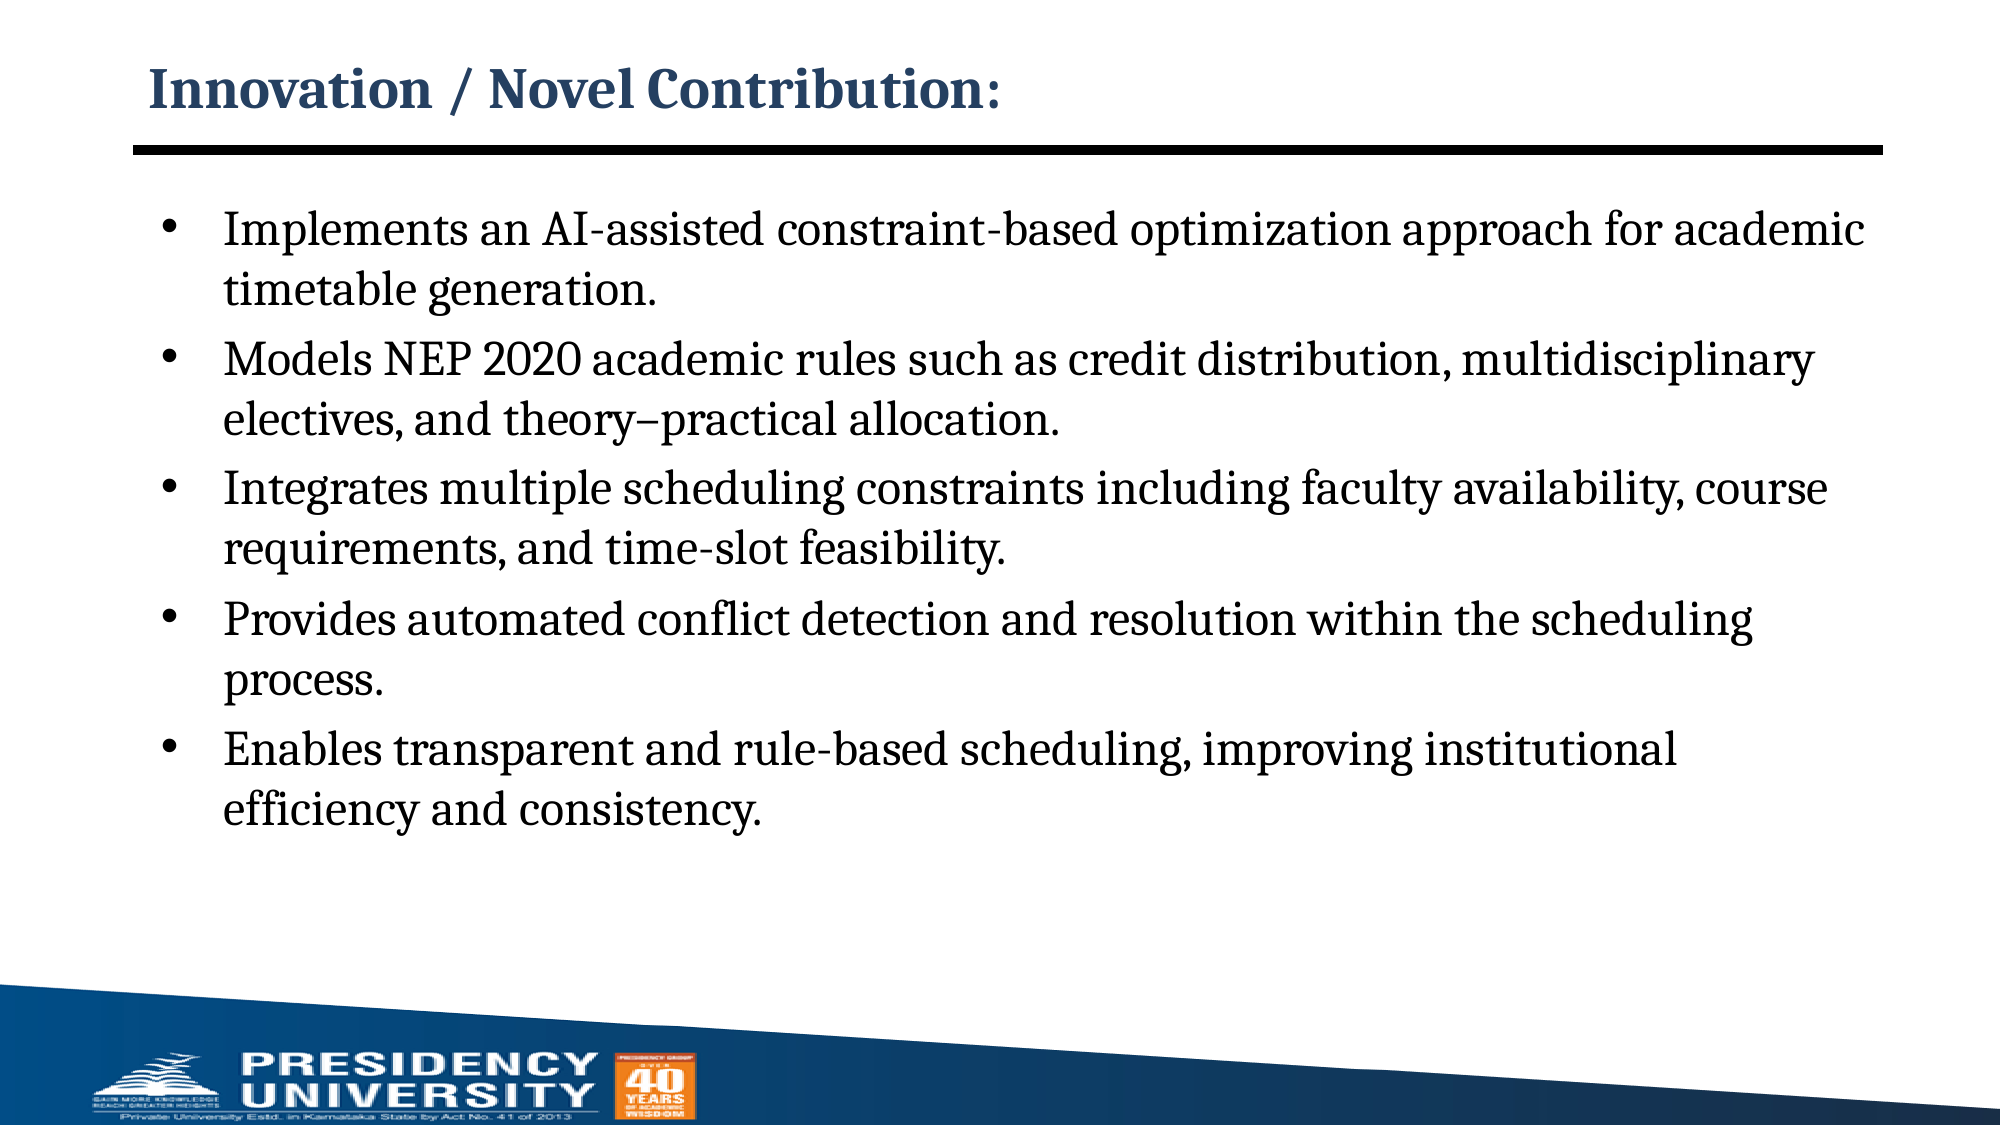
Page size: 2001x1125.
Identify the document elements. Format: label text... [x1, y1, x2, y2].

list Implements an AI-assisted constraint-based optimization approach for academic timetable generation. Models NEP 2020 academic rules such as credit distribution, multidisciplinary electives, and theory–practical allocation. Integrates multiple scheduling constraints including faculty availability, course requirements, and time-slot feasibility. Provides automated conflict detection and resolution within the scheduling process. Enables transparent and rule-based scheduling, improving institutional efficiency and consistency. [133, 187, 1884, 1000]
picture [0, 982, 2000, 1125]
title Innovation / Novel Contribution: [133, 45, 1884, 125]
